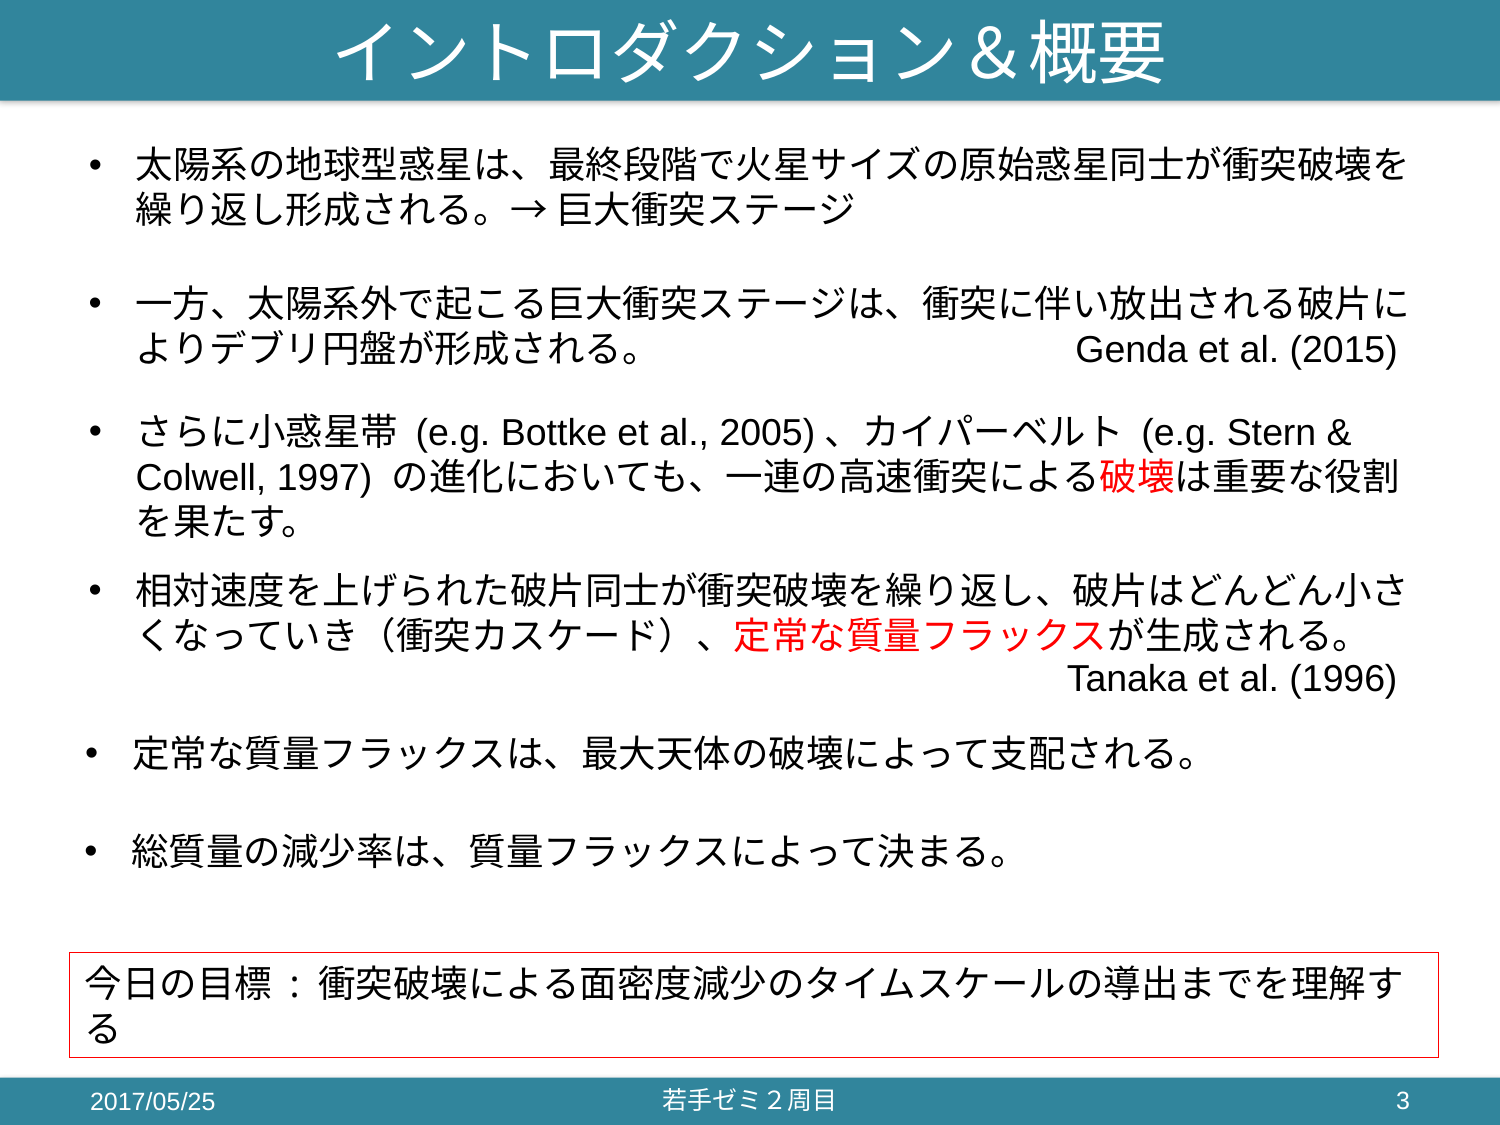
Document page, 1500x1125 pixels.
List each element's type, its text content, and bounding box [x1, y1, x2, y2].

text_box 太陽系の地球型惑星は、最終段階で火星サイズの原始惑星同士が衝突破壊を繰り返し形成される。→ 巨大衝突ステージ [74, 134, 1436, 239]
footer 若手ゼミ２周目 [512, 1077, 988, 1122]
text_box さらに小惑星帯 (e.g. Bottke et al., 2005)、カイパーベルト (e.g. Stern & Colwell, 1997) の進化においても、一連の高速衝突による破壊は重要な役割を果たす。 [74, 400, 1436, 550]
title イントロダクション＆概要 [0, 1, 1500, 101]
text_box 定常な質量フラックスは、最大天体の破壊によって支配される。 [70, 722, 1231, 783]
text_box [73, 272, 1436, 379]
slide_number 3 [1074, 1077, 1425, 1122]
text_box 今日の目標 : 衝突破壊による面密度減少のタイムスケールの導出までを理解する [69, 952, 1439, 1058]
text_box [73, 559, 1436, 707]
text_box 総質量の減少率は、質量フラックスによって決まる。 [69, 820, 1043, 881]
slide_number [75, 1077, 425, 1123]
